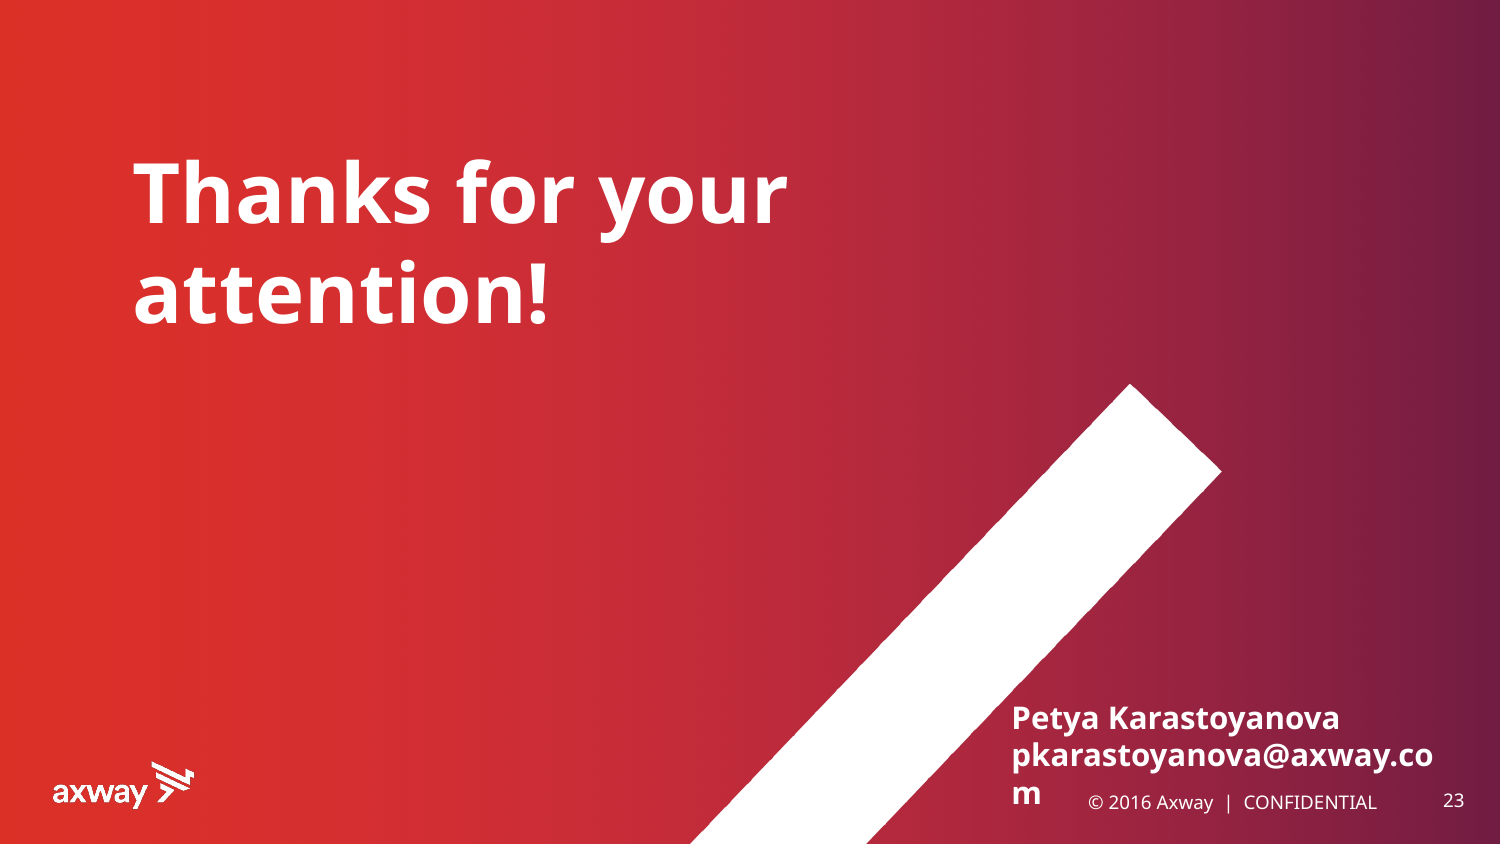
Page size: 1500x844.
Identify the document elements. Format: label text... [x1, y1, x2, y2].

footer © 2016 Axway | CONFIDENTIAL [885, 779, 1393, 824]
title Thanks for your attention! [132, 132, 1135, 400]
text_box Petya Karastoyanova pkarastoyanova@axway.com [1011, 690, 1453, 779]
picture [0, 0, 1500, 844]
